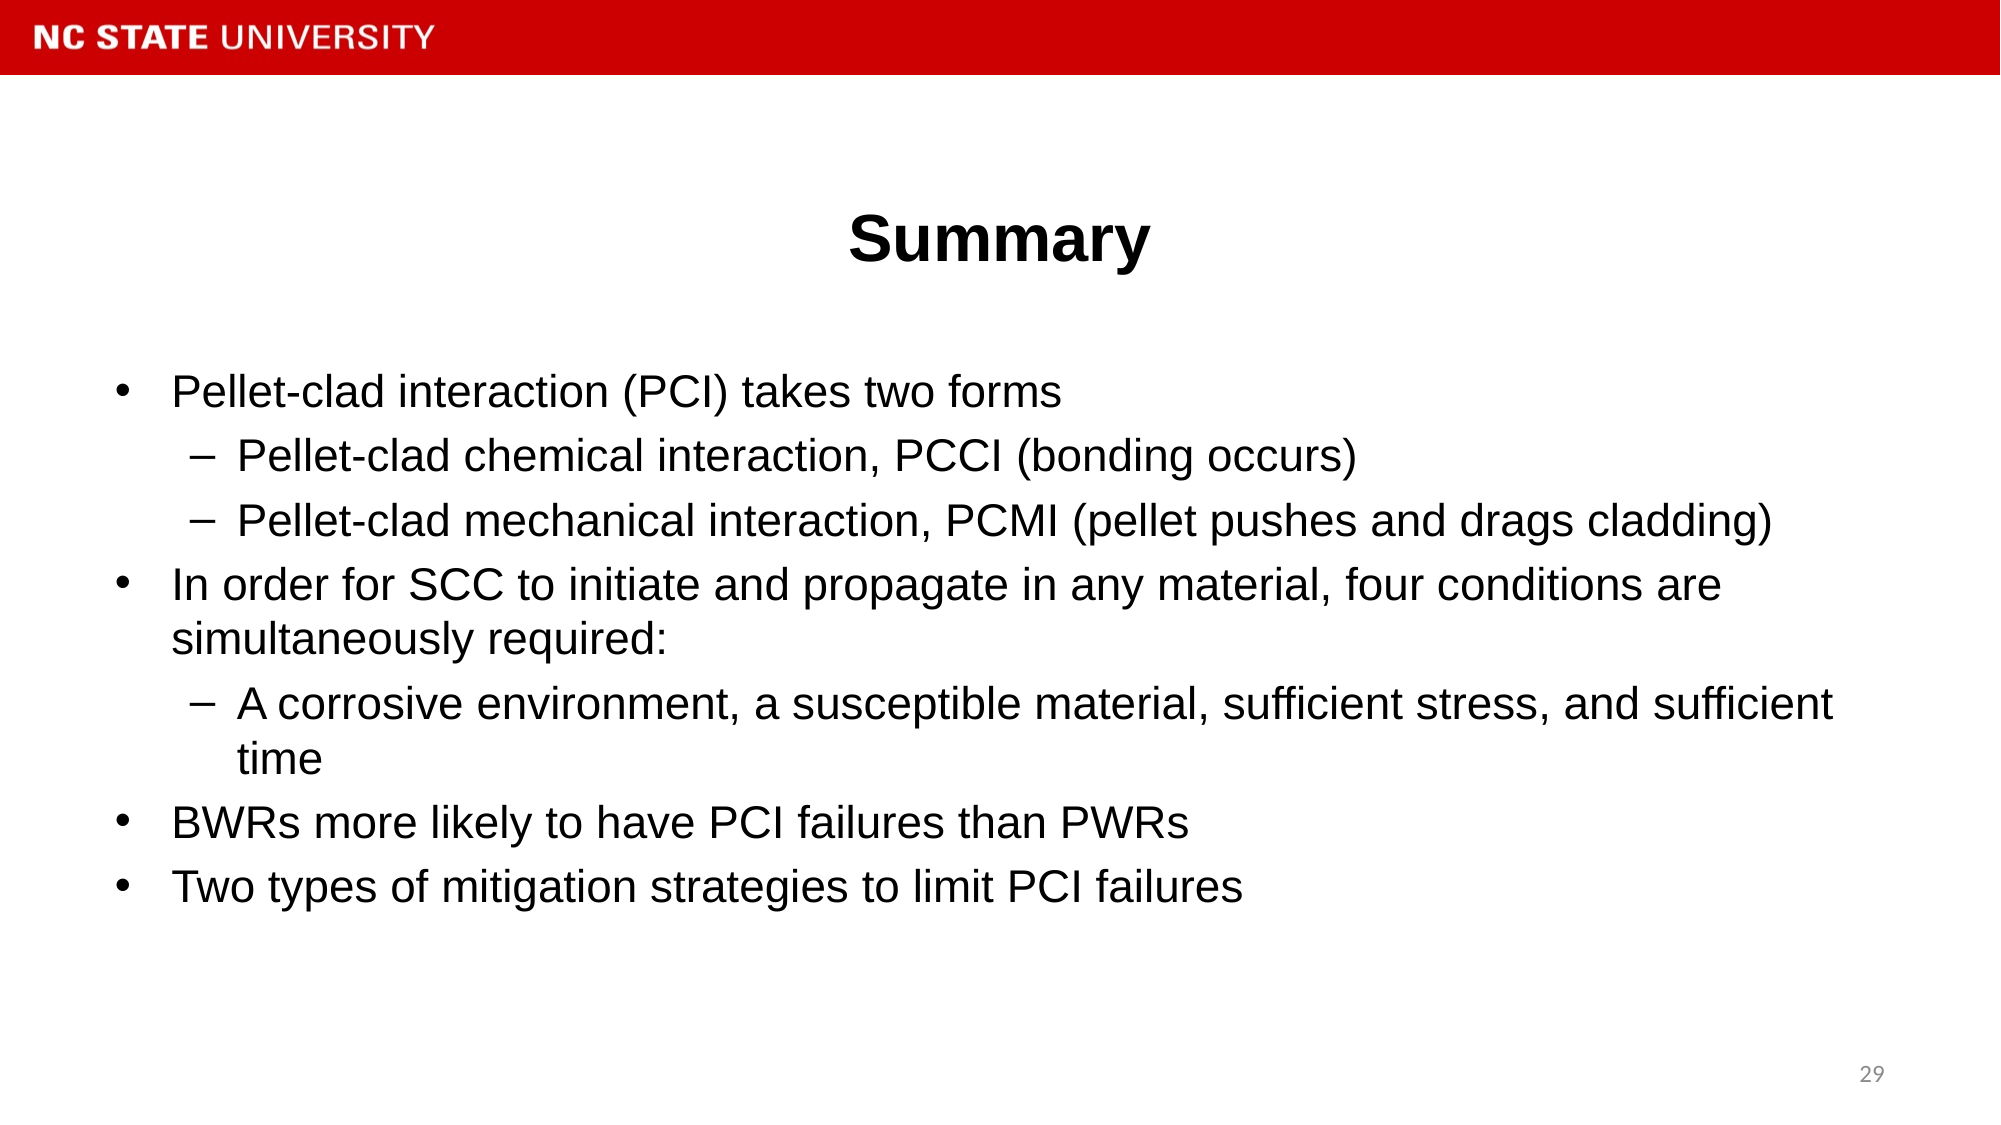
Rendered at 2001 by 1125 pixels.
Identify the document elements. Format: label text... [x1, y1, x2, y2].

list Pellet-clad interaction (PCI) takes two forms Pellet-clad chemical interaction, PCCI (bonding occurs) Pellet-clad mechanical interaction, PCMI (pellet pushes and drags cladding) In order for SCC to initiate and propagate in any material, four conditions are simultaneously required: A corrosive environment, a susceptible material, sufficient stress, and sufficient time BWRs more likely to have PCI failures than PWRs Two types of mitigation strategies to limit PCI failures [99, 354, 1900, 1005]
picture [0, 0, 2000, 75]
title Summary [99, 147, 1900, 323]
slide_number 29 [1433, 1042, 1900, 1103]
